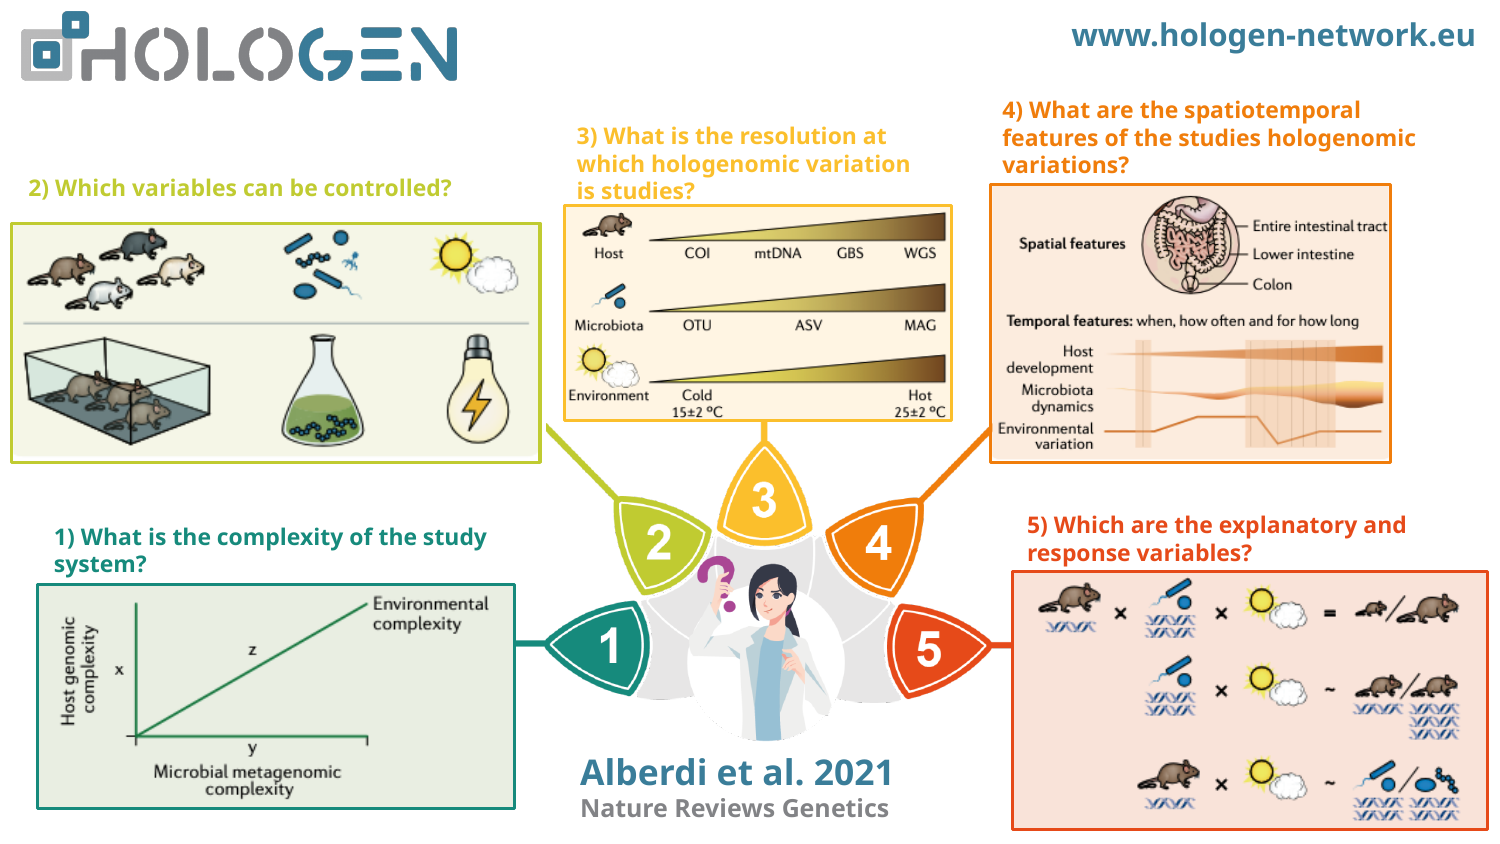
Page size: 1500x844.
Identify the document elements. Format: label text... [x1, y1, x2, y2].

picture [992, 185, 1389, 461]
text_box 5) Which are the explanatory and response variables? [1052, 495, 1487, 562]
text_box 1) What is the complexity of the study system? [38, 507, 462, 573]
picture [38, 585, 514, 808]
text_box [467, 402, 1049, 752]
picture [1013, 572, 1487, 829]
text_box www.hologen-network.eu [871, 0, 1500, 68]
text_box 3) What is the resolution at which hologenomic variation is studies? [561, 106, 946, 207]
text_box 2) Which variables can be controlled? [13, 158, 539, 223]
picture [565, 207, 951, 420]
text_box Alberdi et al. 2021 Nature Reviews Genetics [565, 758, 962, 838]
picture [13, 224, 539, 462]
picture [21, 11, 457, 82]
text_box 4) What are the spatiotemporal features of the studies hologenomic variations? [987, 80, 1462, 187]
